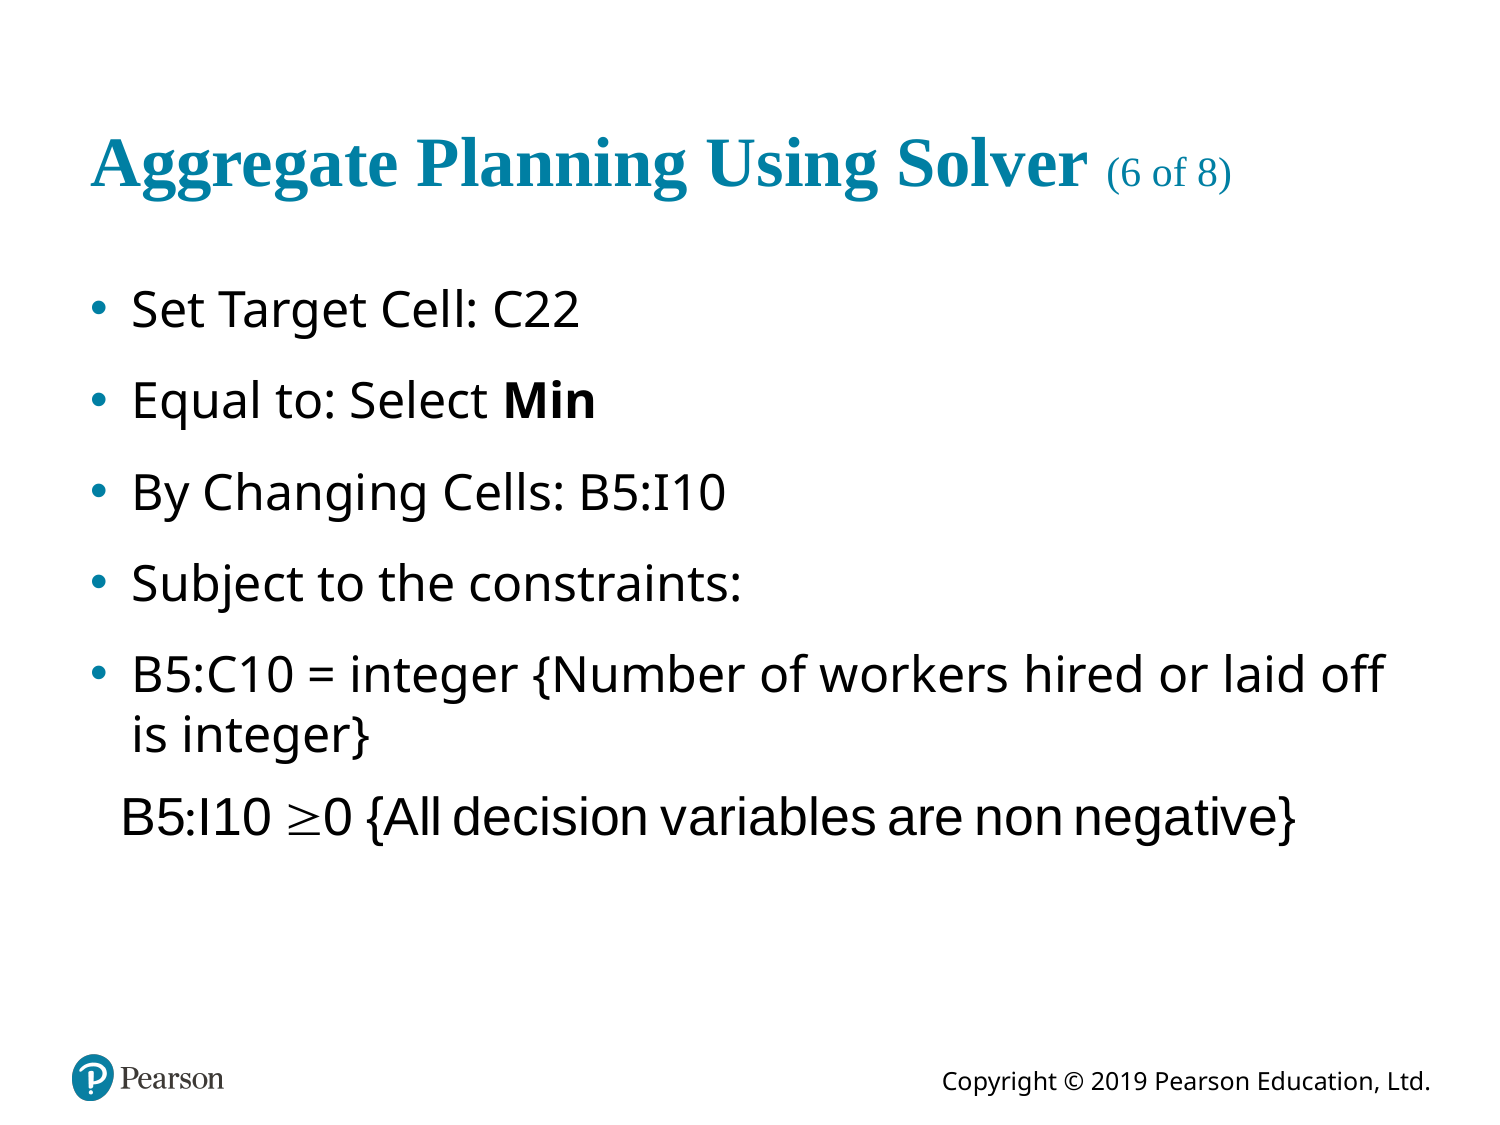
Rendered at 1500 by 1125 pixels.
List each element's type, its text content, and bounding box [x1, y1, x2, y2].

picture [72, 1087, 83, 1101]
picture [80, 1063, 106, 1088]
picture [98, 1054, 224, 1101]
title Aggregate Planning Using Solver (6 of 8) [75, 0, 1425, 216]
picture [72, 1054, 88, 1070]
list Set Target Cell: C22 Equal to: Select Min By Changing Cells: B5:I10 Subject to the constraints: B5:C10 = integer {Number of workers hired or laid off is integer} [75, 262, 1425, 931]
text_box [115, 786, 1309, 858]
